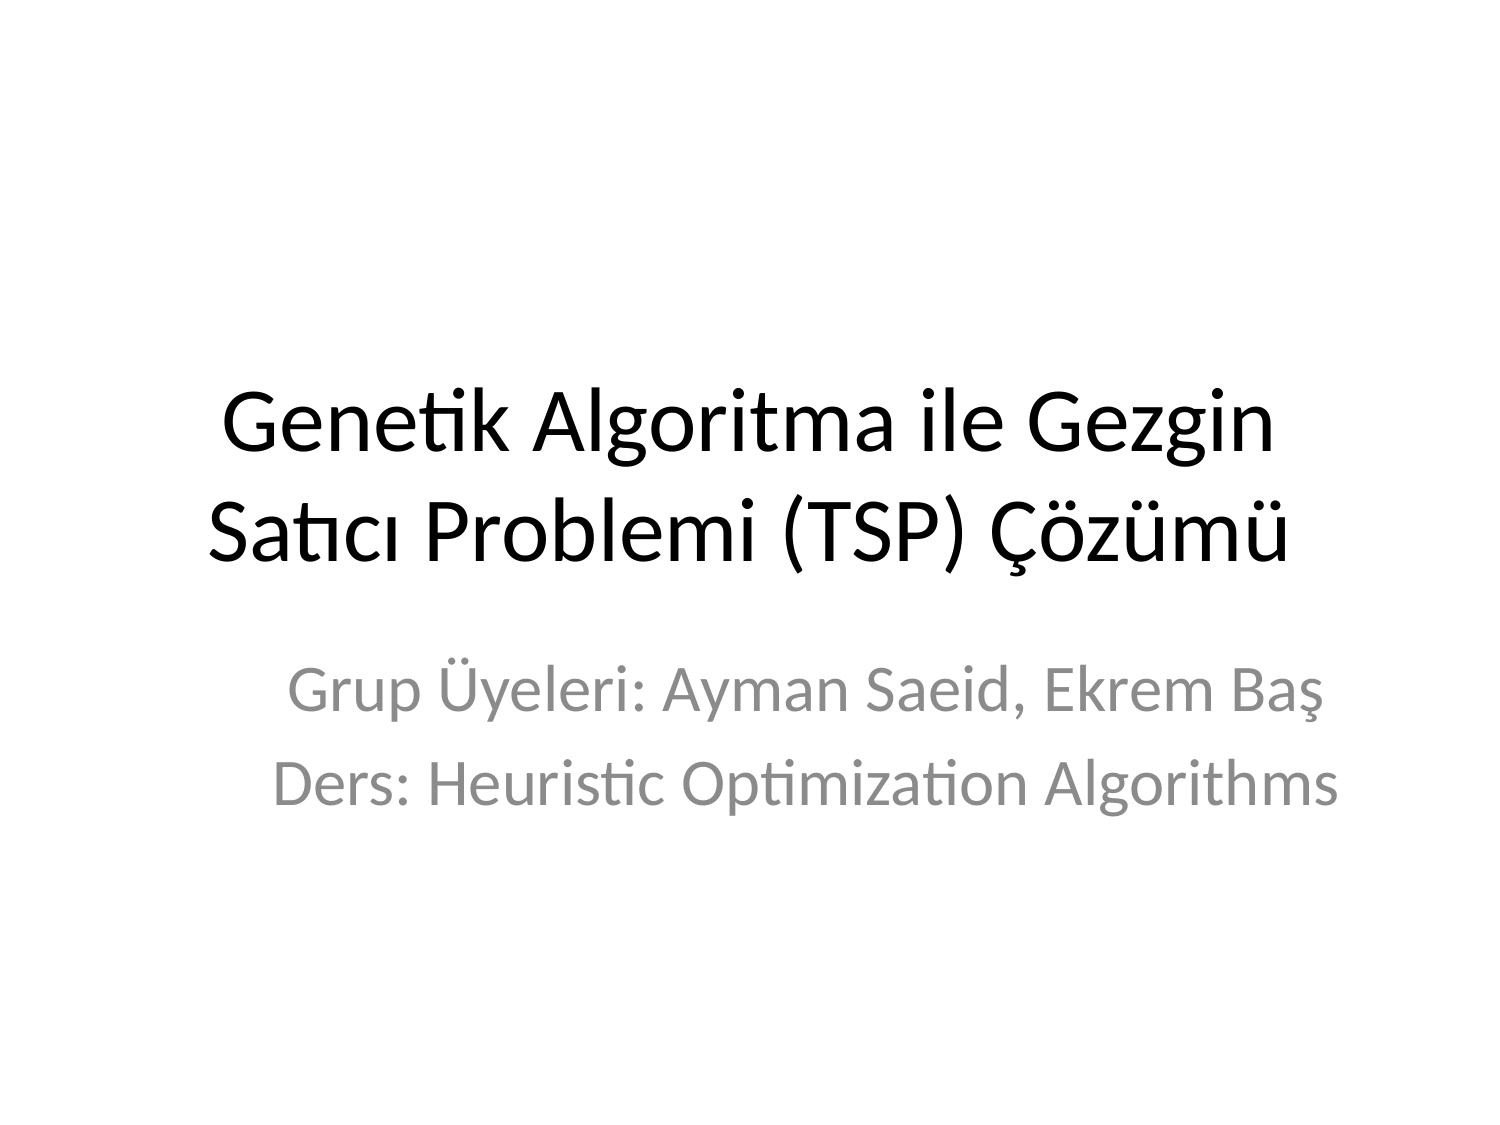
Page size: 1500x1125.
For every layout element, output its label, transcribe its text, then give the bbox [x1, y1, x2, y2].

title Genetik Algoritma ile Gezgin Satıcı Problemi (TSP) Çözümü [112, 349, 1388, 591]
subtitle Grup Üyeleri: Ayman Saeid, Ekrem Baş Ders: Heuristic Optimization Algorithms [225, 637, 1388, 925]
